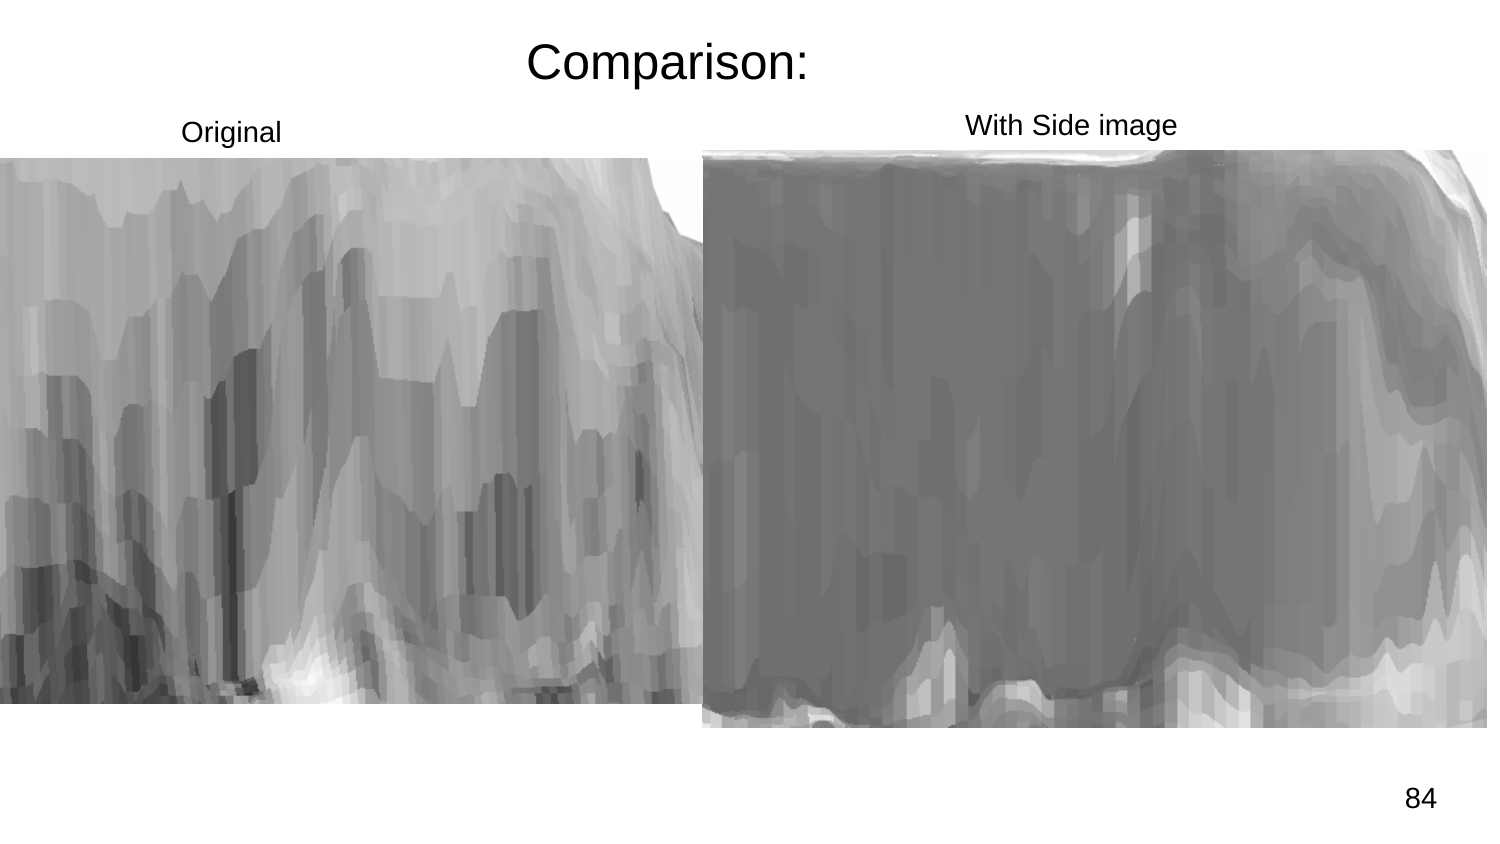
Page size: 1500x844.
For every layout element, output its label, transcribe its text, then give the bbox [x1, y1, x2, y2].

text_box Original [166, 97, 462, 141]
picture [0, 149, 1488, 728]
text_box With Side image [950, 91, 1358, 141]
slide_number ‹#› [1389, 764, 1480, 830]
text_box Comparison: [511, 14, 989, 92]
